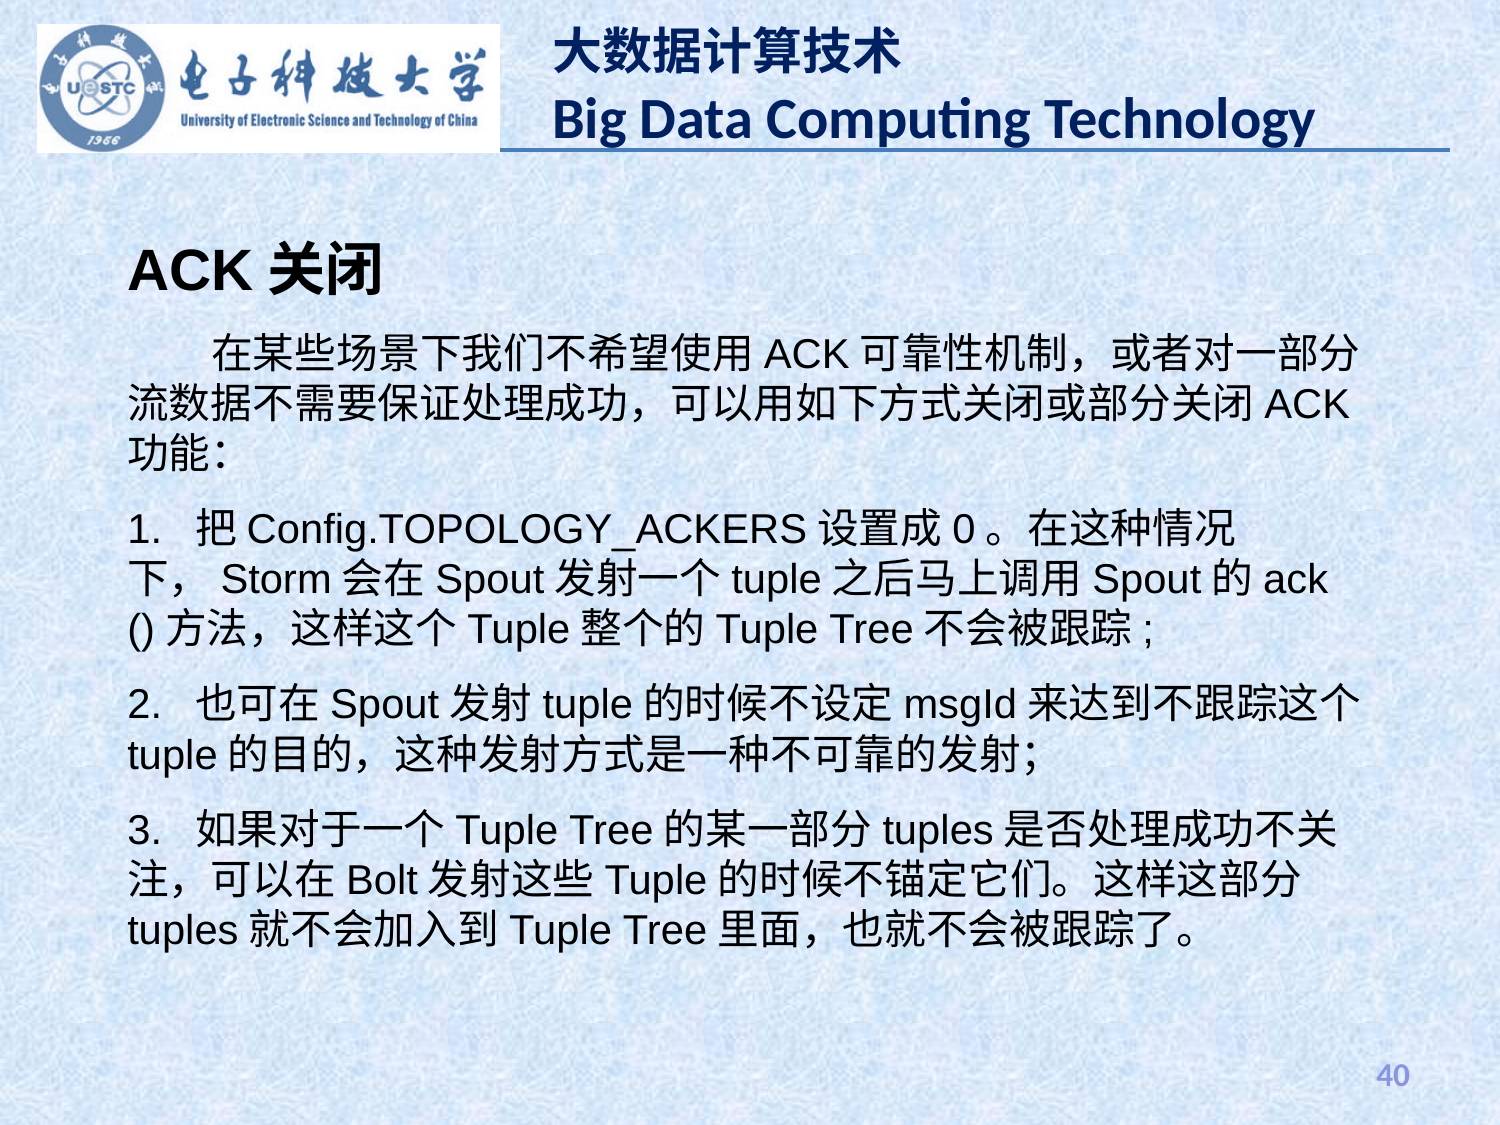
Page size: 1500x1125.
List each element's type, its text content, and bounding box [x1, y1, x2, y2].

text_box ACK关闭 在某些场景下我们不希望使用ACK可靠性机制，或者对一部分流数据不需要保证处理成功，可以用如下方式关闭或部分关闭ACK功能： 1. 把Config.TOPOLOGY_ACKERS设置成0。在这种情况下，Storm会在Spout发射一个tuple之后马上调用Spout的ack ()方法，这样这个Tuple整个的Tuple Tree不会被跟踪; 2. 也可在Spout发射tuple的时候不设定msgId来达到不跟踪这个tuple的目的，这种发射方式是一种不可靠的发射； 3. 如果对于一个Tuple Tree的某一部分tuples是否处理成功不关注，可以在Bolt发射这些Tuple的时候不锚定它们。这样这部分tuples就不会加入到Tuple Tree里面，也就不会被跟踪了。 [112, 224, 1379, 960]
slide_number 40 [1074, 1042, 1425, 1103]
text_box 大数据计算技术 Big Data Computing Technology [537, 12, 1450, 149]
picture [0, 0, 1500, 1125]
